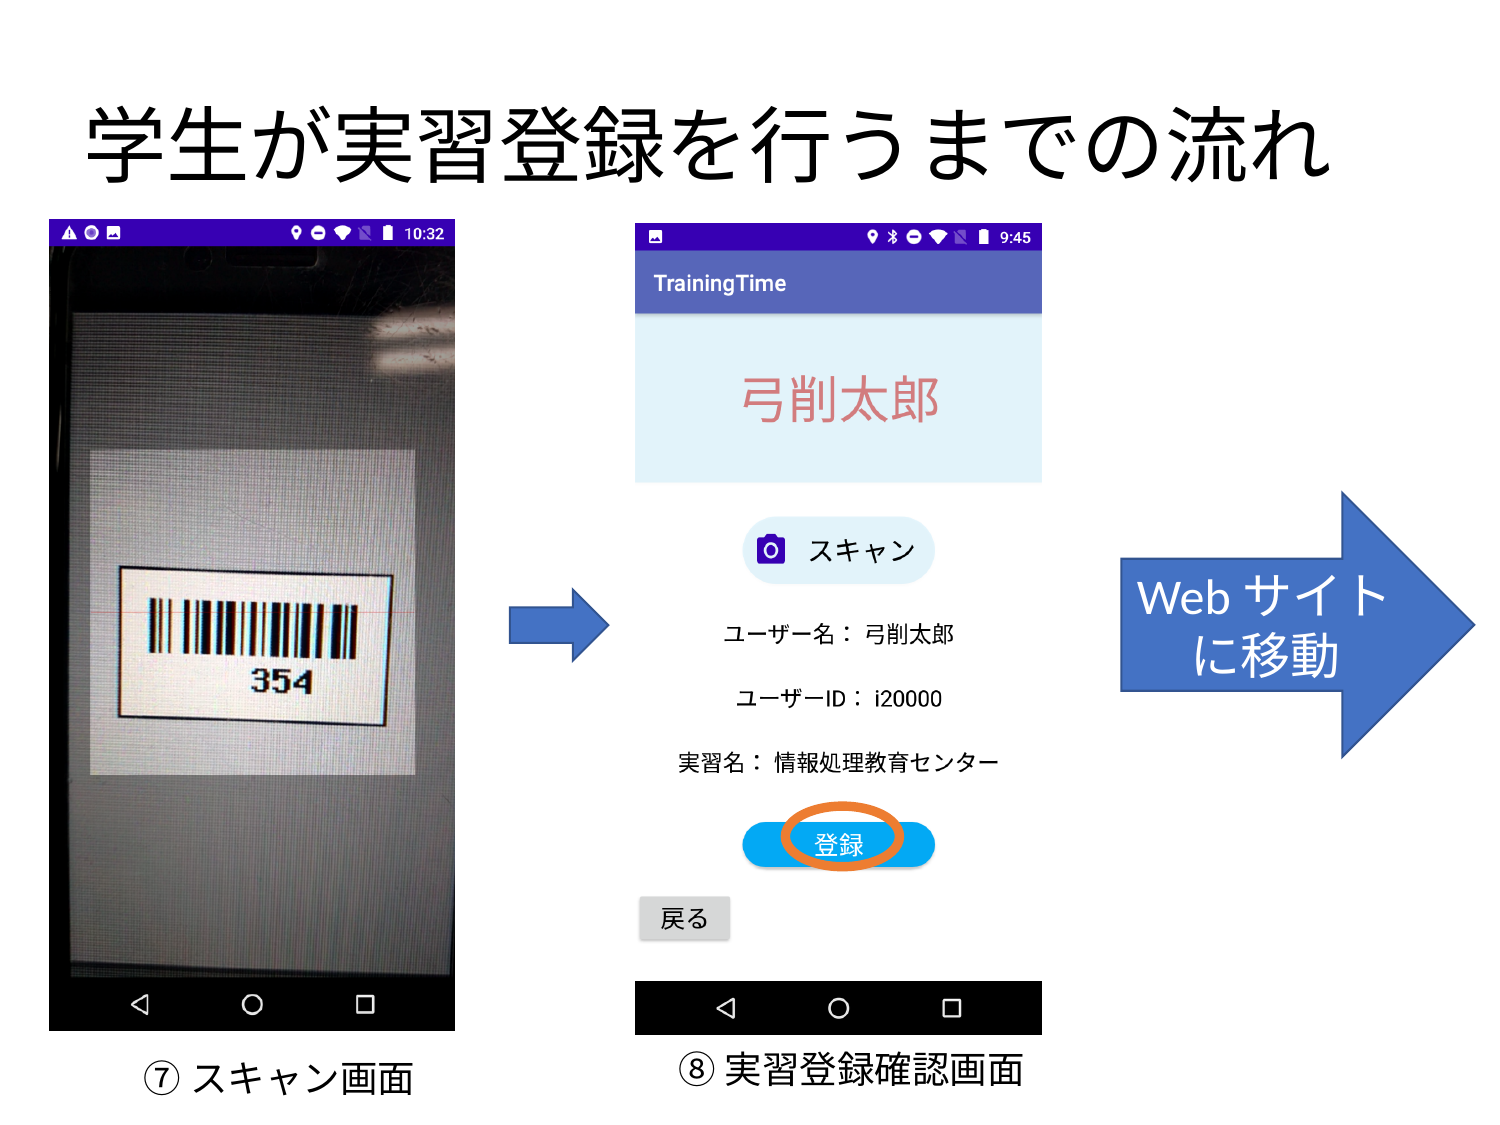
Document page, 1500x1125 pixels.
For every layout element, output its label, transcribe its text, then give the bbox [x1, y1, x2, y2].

picture [635, 223, 1042, 1035]
text_box [508, 587, 610, 664]
text_box ⑧実習登録確認画面 [663, 1039, 1075, 1099]
picture [49, 219, 455, 1031]
text_box ⑦スキャン画面 [129, 1047, 540, 1108]
text_box 学生が実習登録を行うまでの流れ [68, 86, 1360, 201]
text_box Webサイトに移動 [1120, 490, 1476, 760]
